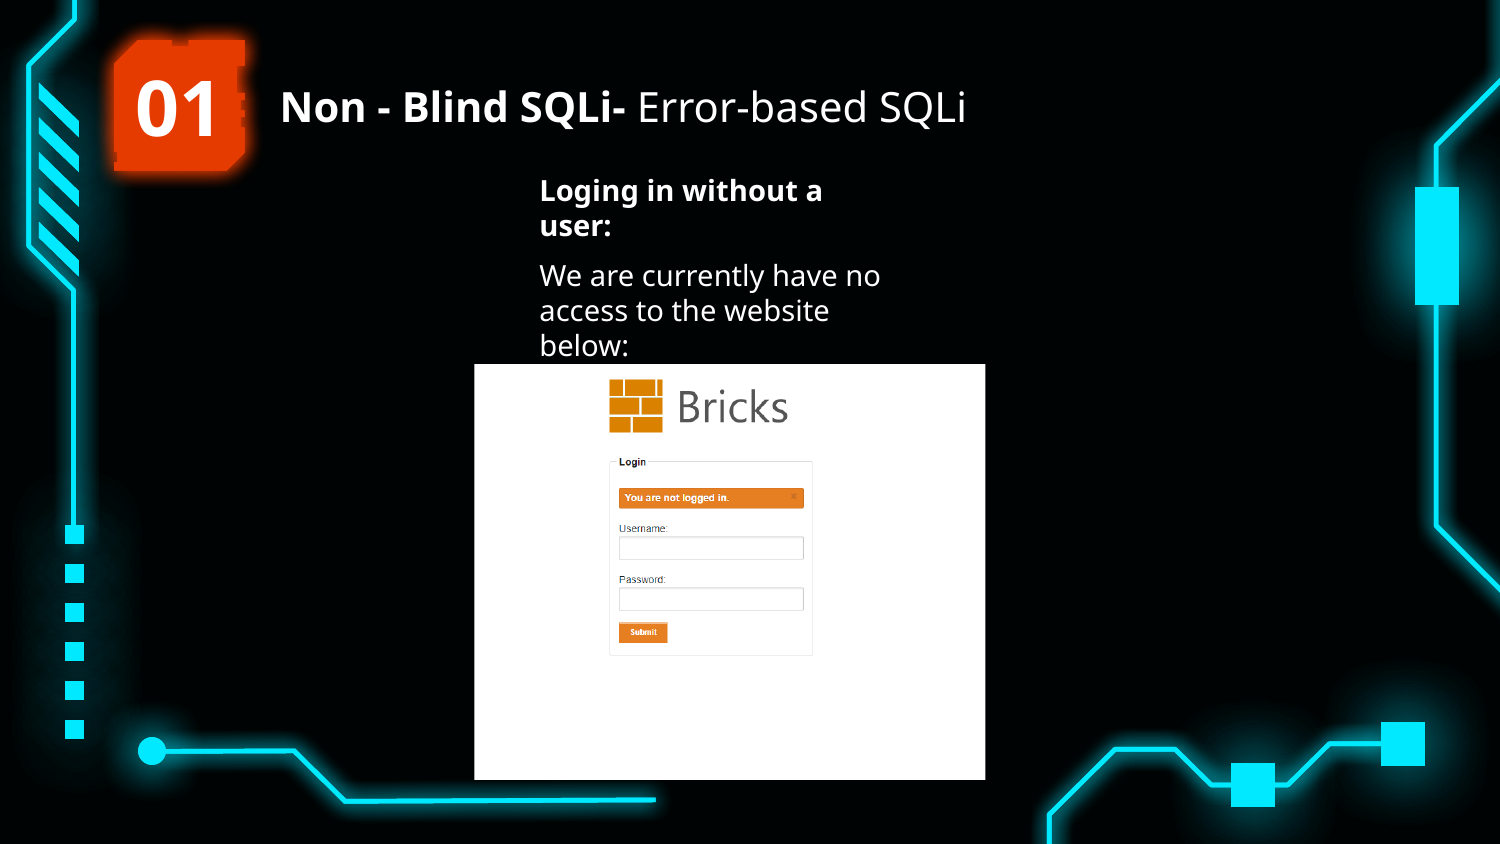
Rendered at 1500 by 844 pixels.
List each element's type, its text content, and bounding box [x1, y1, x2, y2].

text_box Non - Blind SQLi- Error-based SQLi [264, 80, 998, 130]
text_box We are currently have no access to the website below: [524, 249, 936, 362]
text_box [113, 39, 245, 171]
text_box Loging in without a user: [524, 164, 906, 249]
picture [474, 364, 986, 781]
